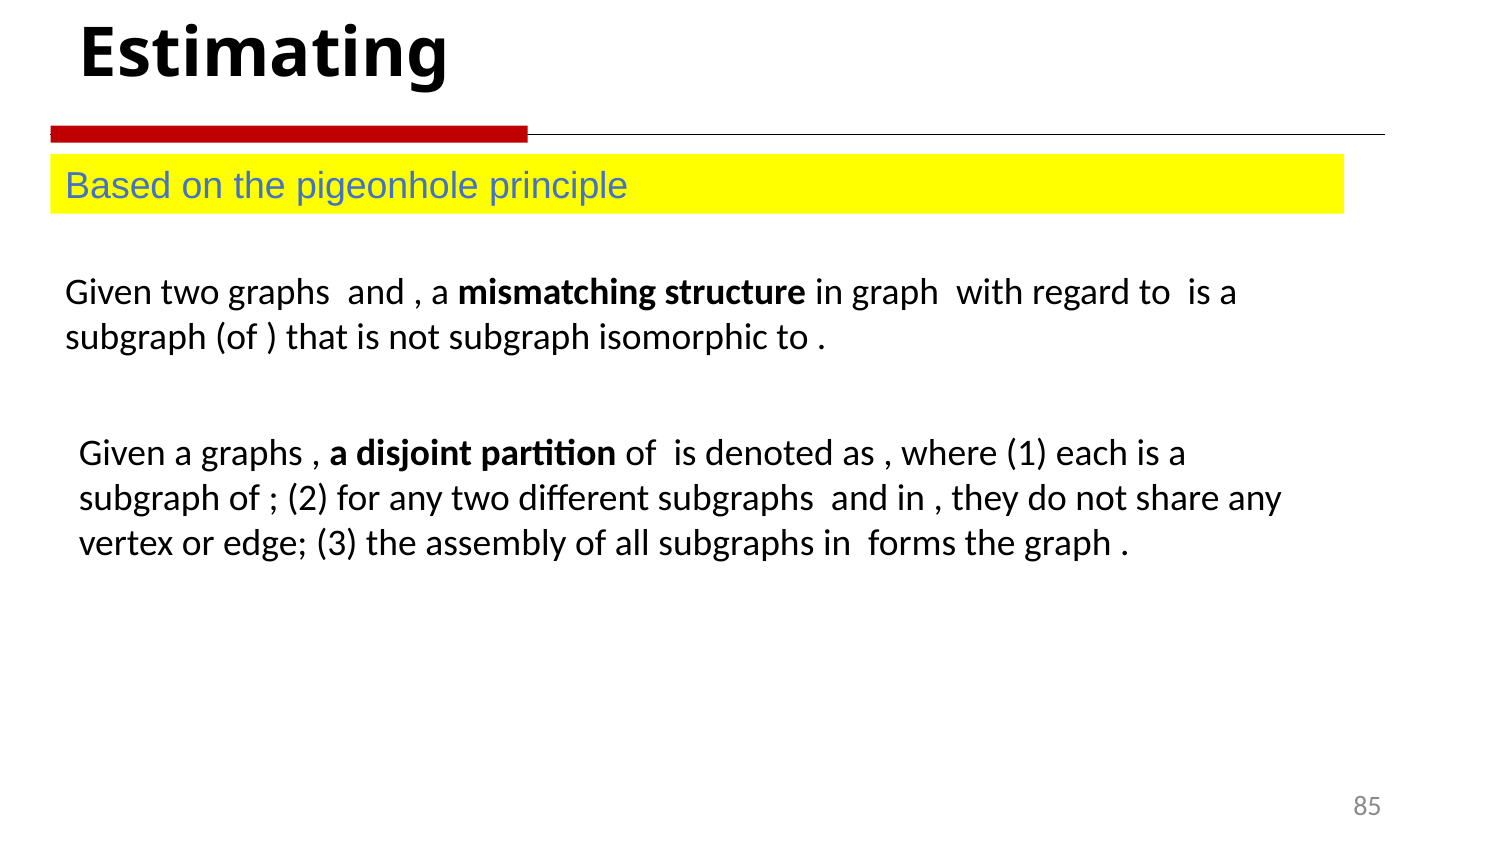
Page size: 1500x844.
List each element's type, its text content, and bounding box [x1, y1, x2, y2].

text_box Based on the pigeonhole principle [50, 153, 1345, 214]
slide_number 85 [1059, 782, 1397, 827]
text_box [50, 125, 529, 134]
text_box [50, 135, 529, 144]
